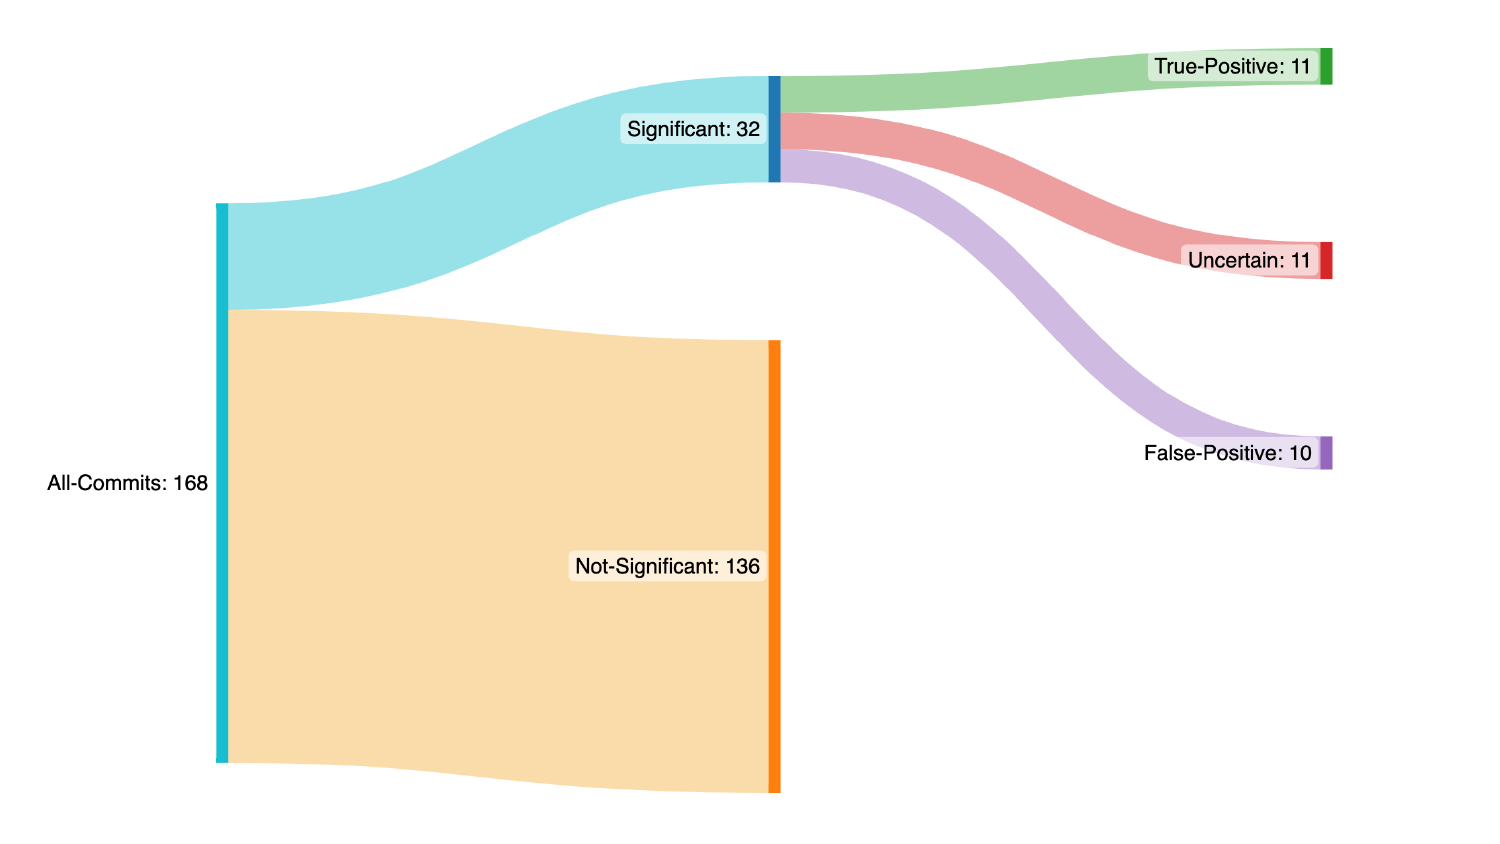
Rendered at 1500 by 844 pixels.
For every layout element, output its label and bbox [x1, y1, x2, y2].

picture [24, 24, 1349, 819]
